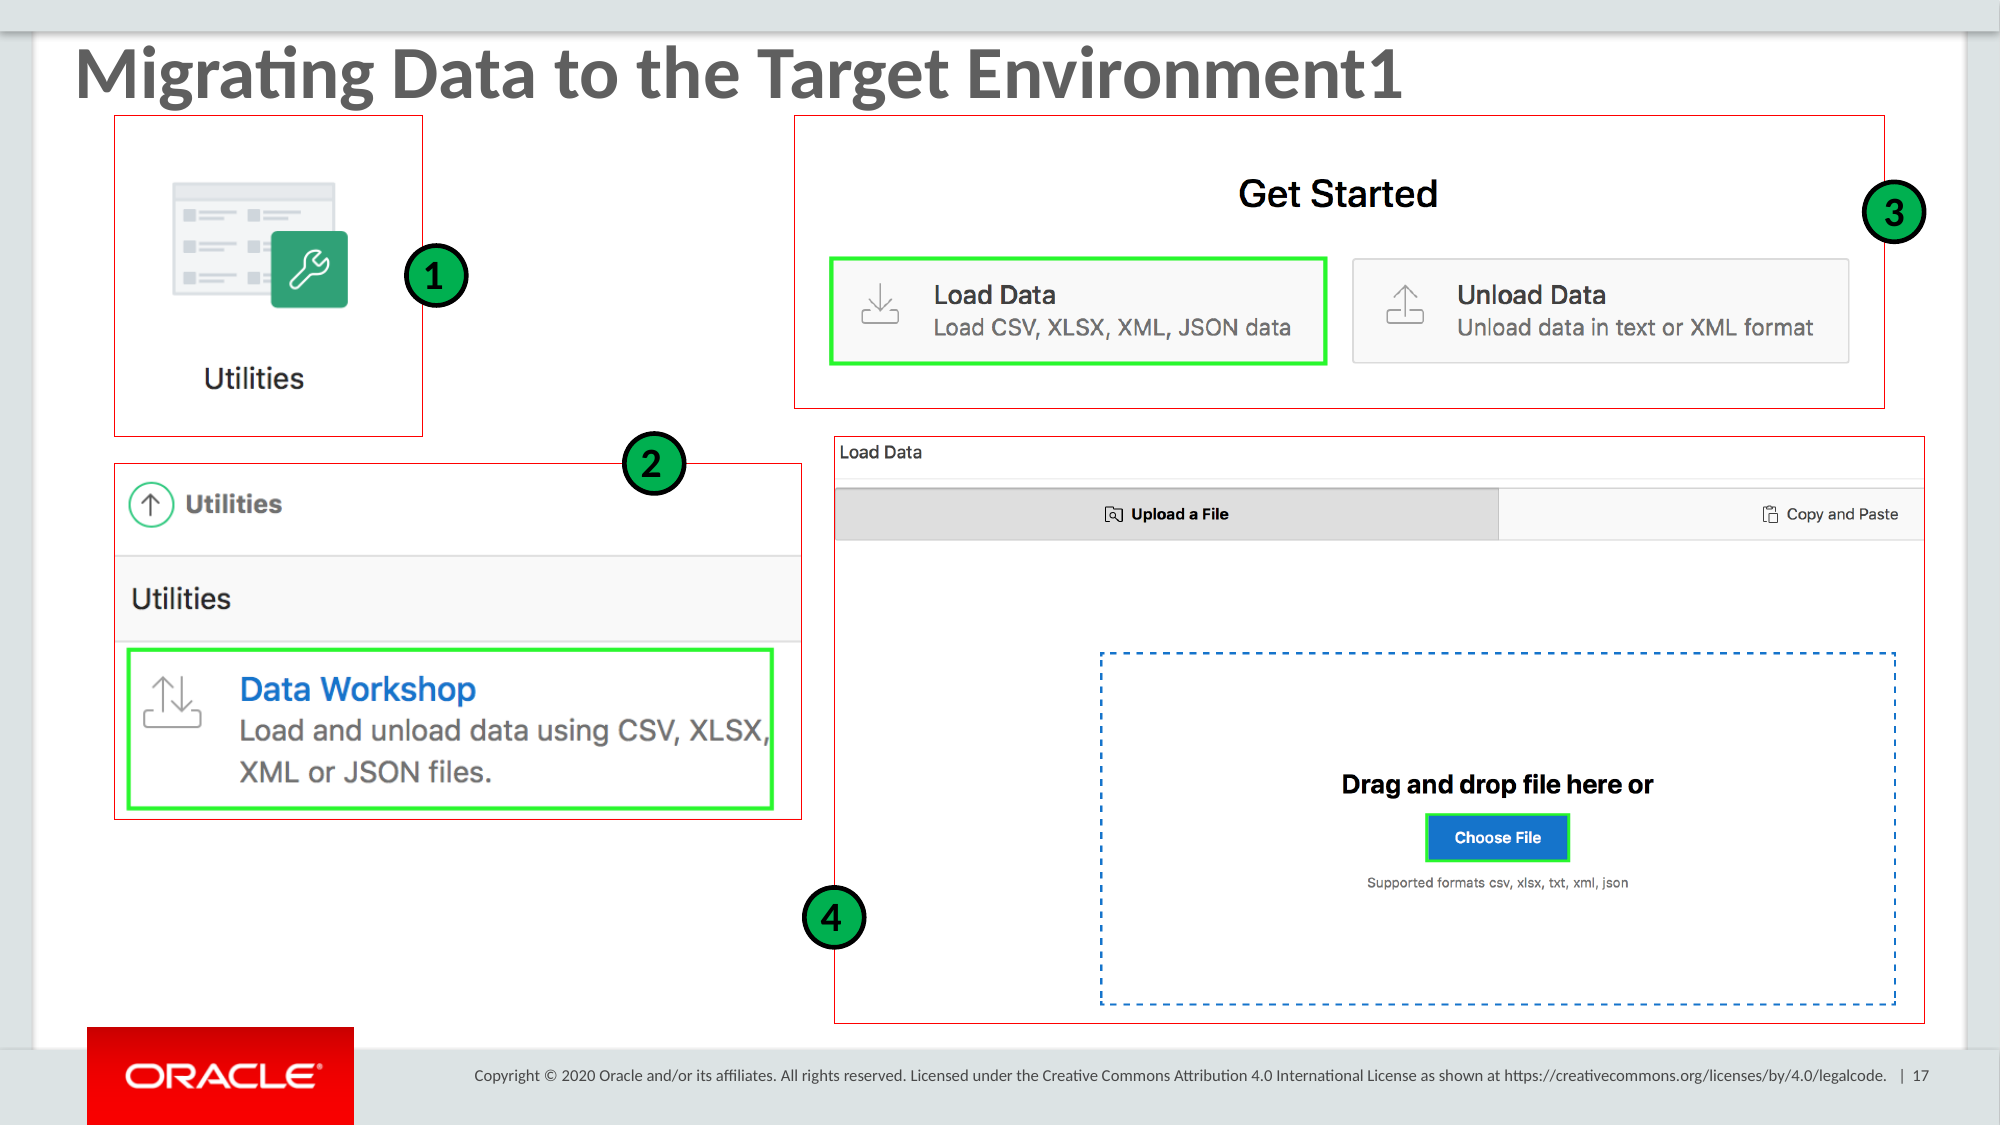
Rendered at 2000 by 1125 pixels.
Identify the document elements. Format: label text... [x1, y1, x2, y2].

text_box 4 [804, 887, 829, 947]
picture [114, 115, 423, 437]
title Migrating Data to the Target Environment1 [74, 66, 1913, 113]
picture [87, 1027, 354, 1125]
text_box 2 [624, 433, 685, 461]
picture [834, 436, 1925, 1025]
text_box 1 [427, 245, 467, 306]
picture [794, 115, 1885, 409]
text_box 3 [1889, 181, 1925, 242]
picture [114, 463, 802, 821]
